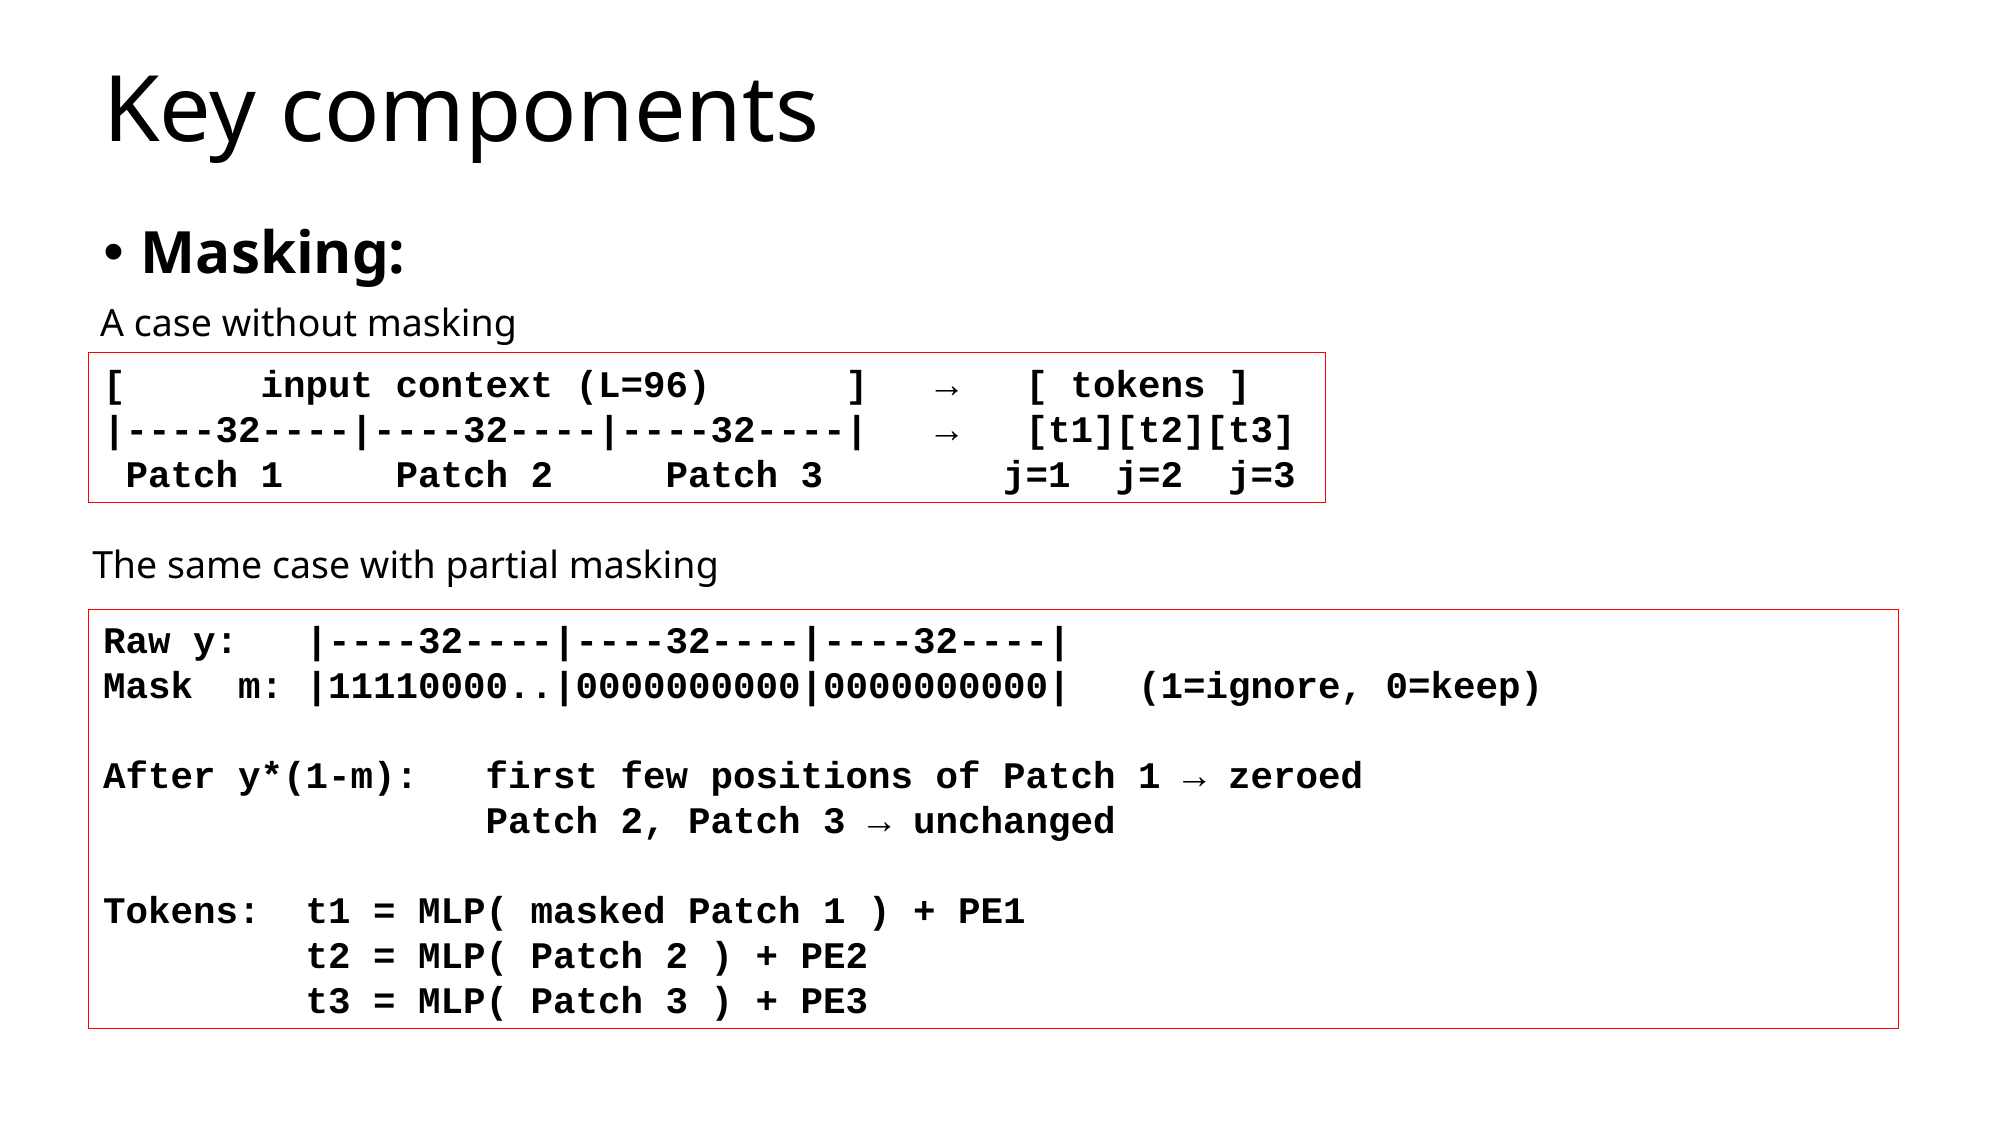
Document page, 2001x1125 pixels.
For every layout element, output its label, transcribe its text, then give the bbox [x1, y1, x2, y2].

list Masking: [88, 216, 1912, 1049]
title Key components [88, 45, 1912, 179]
text_box A case without masking [85, 291, 532, 352]
text_box [ input context (L=96) ] → [ tokens ] |----32----|----32----|----32----| → [t1][t2][t3] Patch 1 Patch 2 Patch 3 j=1 j=2 j=3 [88, 352, 1326, 503]
text_box Raw y: |----32----|----32----|----32----| Mask m: |11110000..|0000000000|0000000000| (1=ignore, 0=keep) After y*(1-m): first few positions of Patch 1 → zeroed Patch 2, Patch 3 → unchanged Tokens: t1 = MLP( masked Patch 1 ) + PE1 t2 = MLP( Patch 2 ) + PE2 t3 = MLP( Patch 3 ) + PE3 [88, 609, 1899, 1029]
text_box The same case with partial masking [77, 533, 734, 594]
